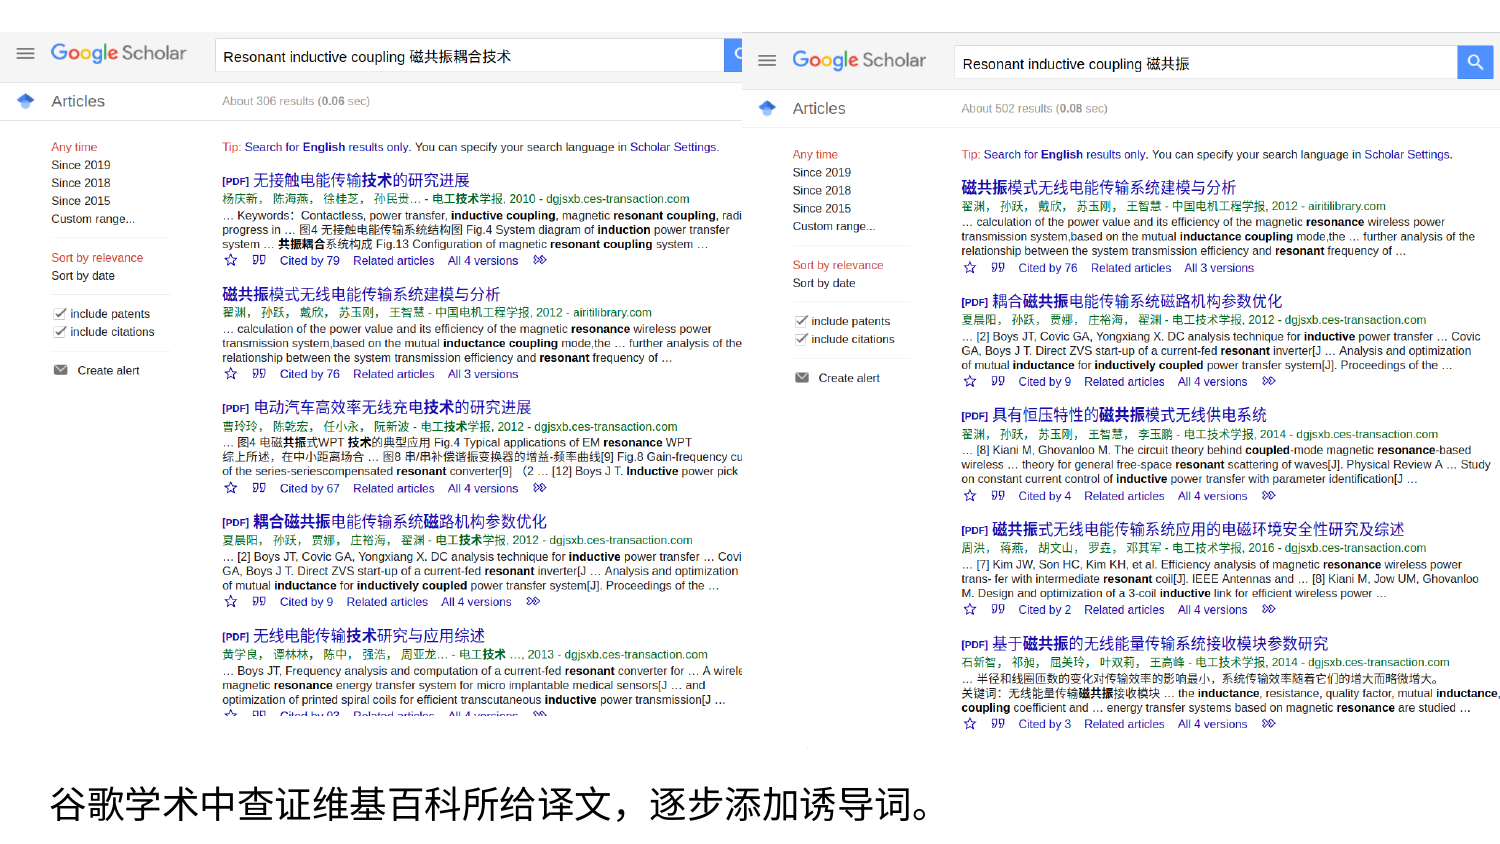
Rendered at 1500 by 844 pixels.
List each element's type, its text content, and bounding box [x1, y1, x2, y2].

picture [0, 31, 1500, 748]
text_box 谷歌学术中查证维基百科所给译文，逐步添加诱导词。 [38, 753, 1439, 844]
